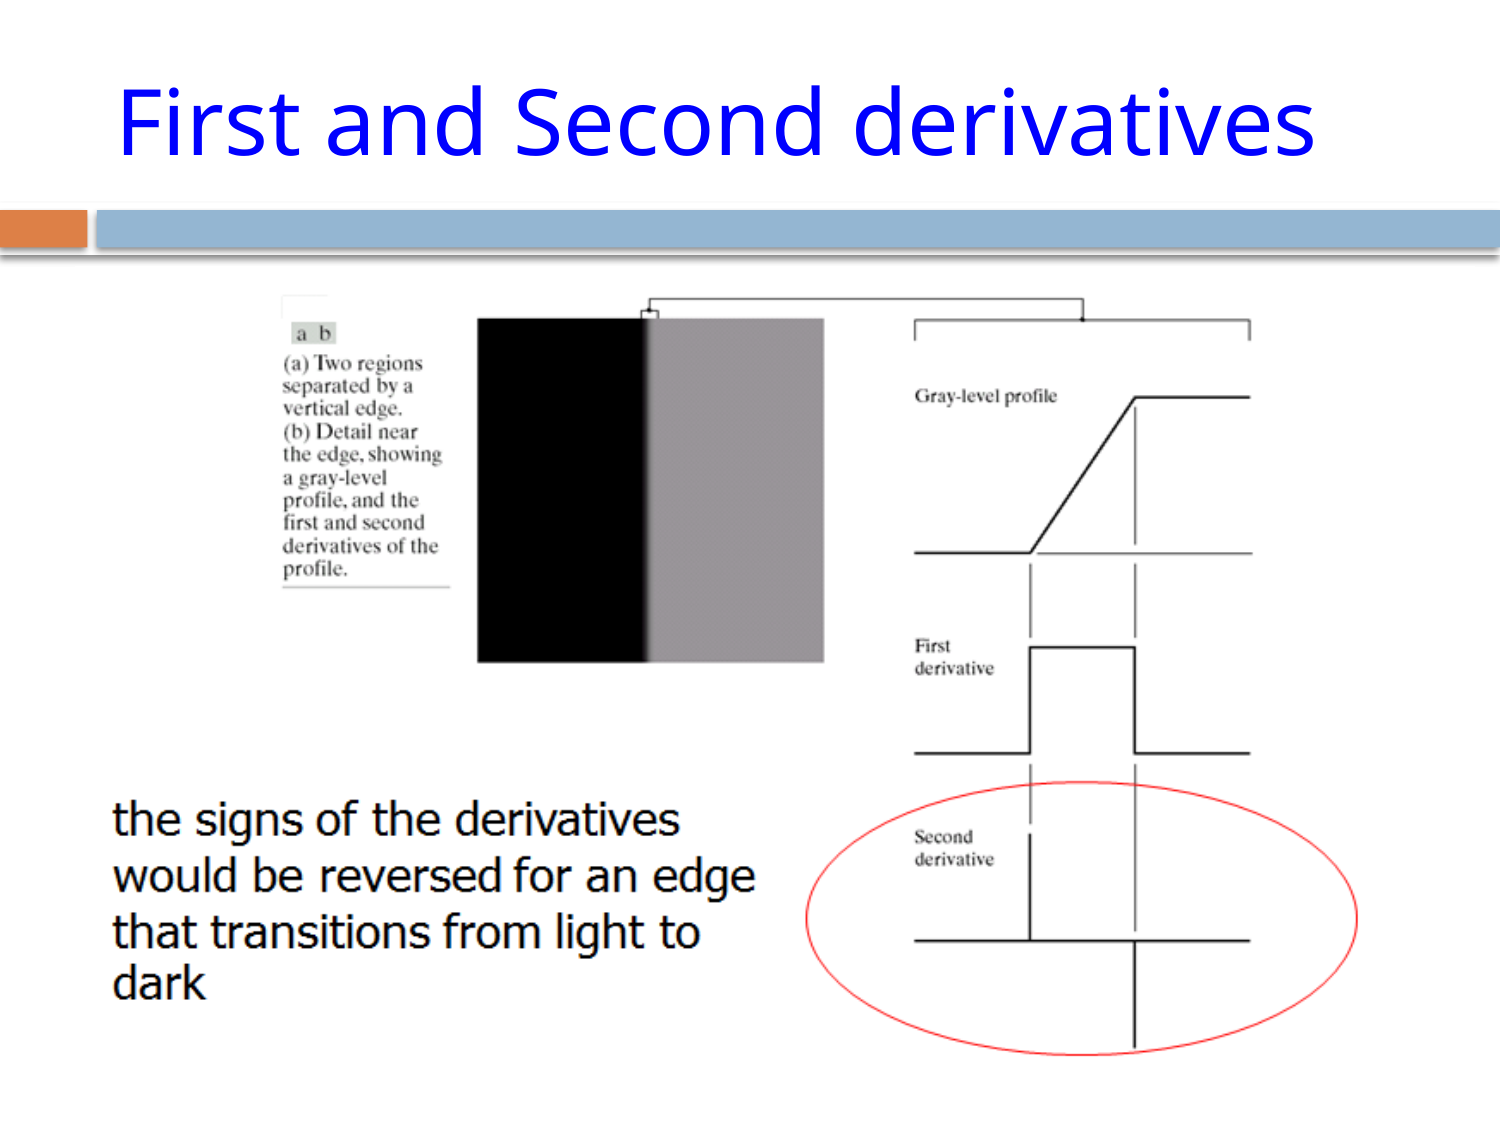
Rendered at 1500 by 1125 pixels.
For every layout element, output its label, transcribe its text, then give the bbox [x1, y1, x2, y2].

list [74, 266, 1476, 1063]
title First and Second derivatives [100, 37, 1438, 200]
